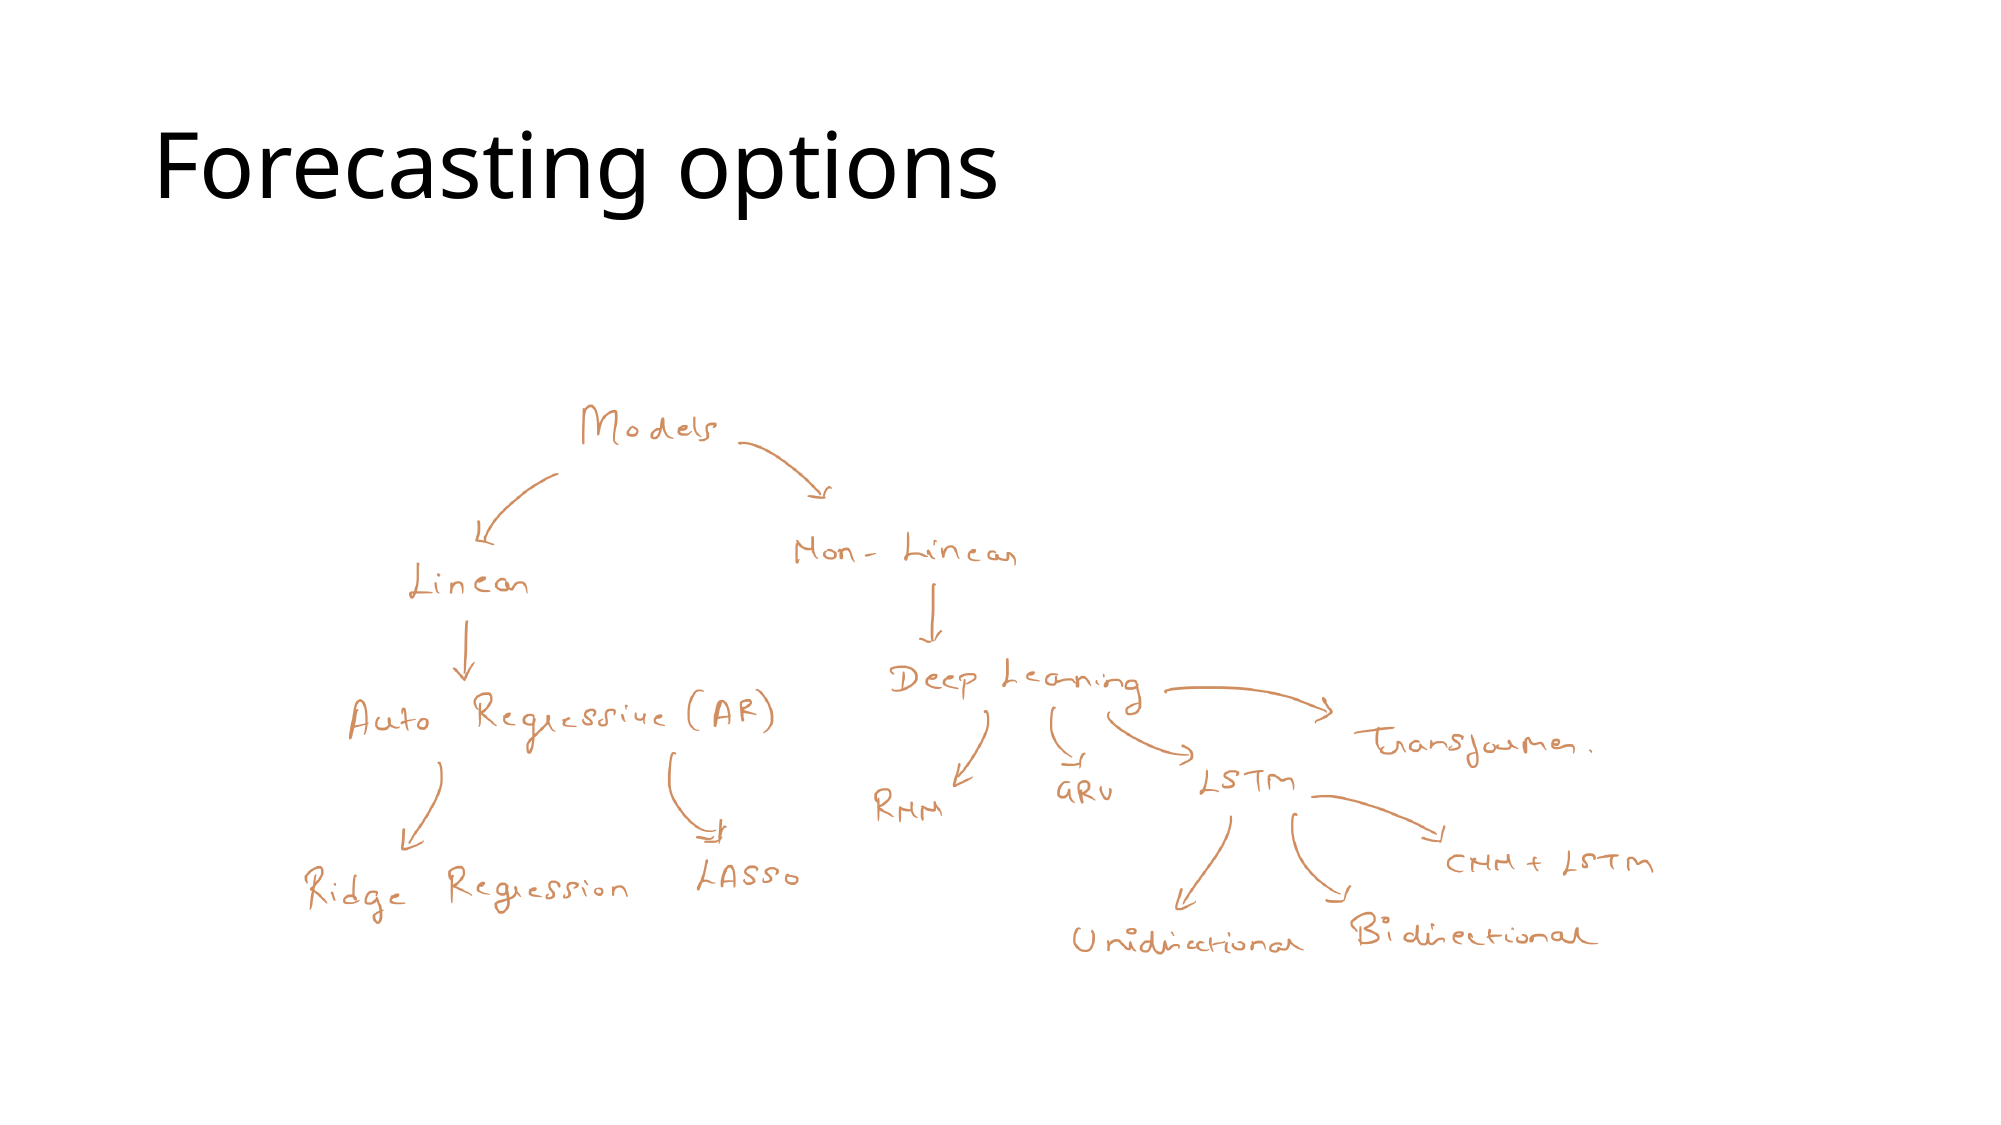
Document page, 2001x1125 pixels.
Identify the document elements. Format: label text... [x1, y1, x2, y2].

title Forecasting options [137, 59, 1863, 278]
picture [299, 400, 1658, 959]
